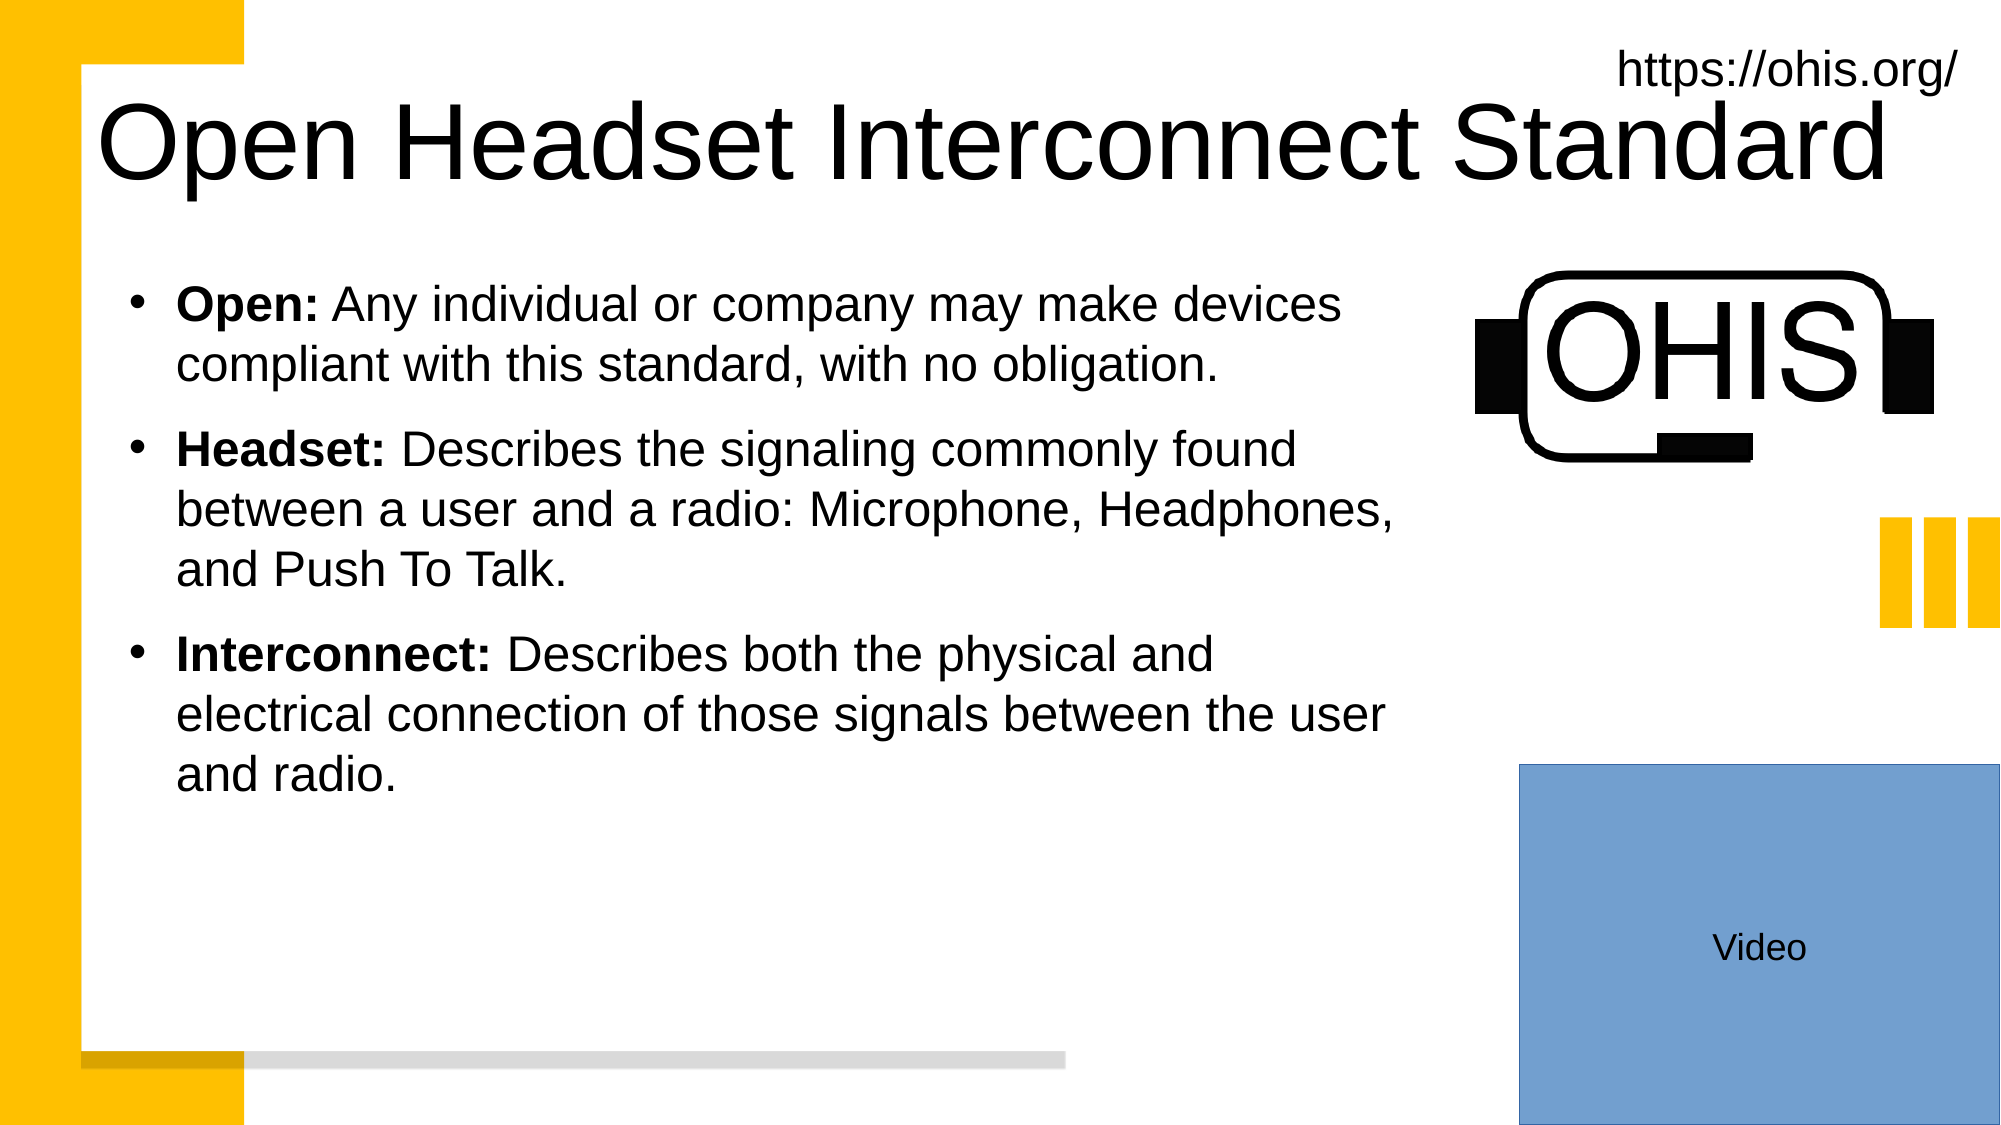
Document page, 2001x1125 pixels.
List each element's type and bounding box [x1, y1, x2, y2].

picture [1474, 267, 1934, 464]
text_box [0, 0, 2000, 1125]
